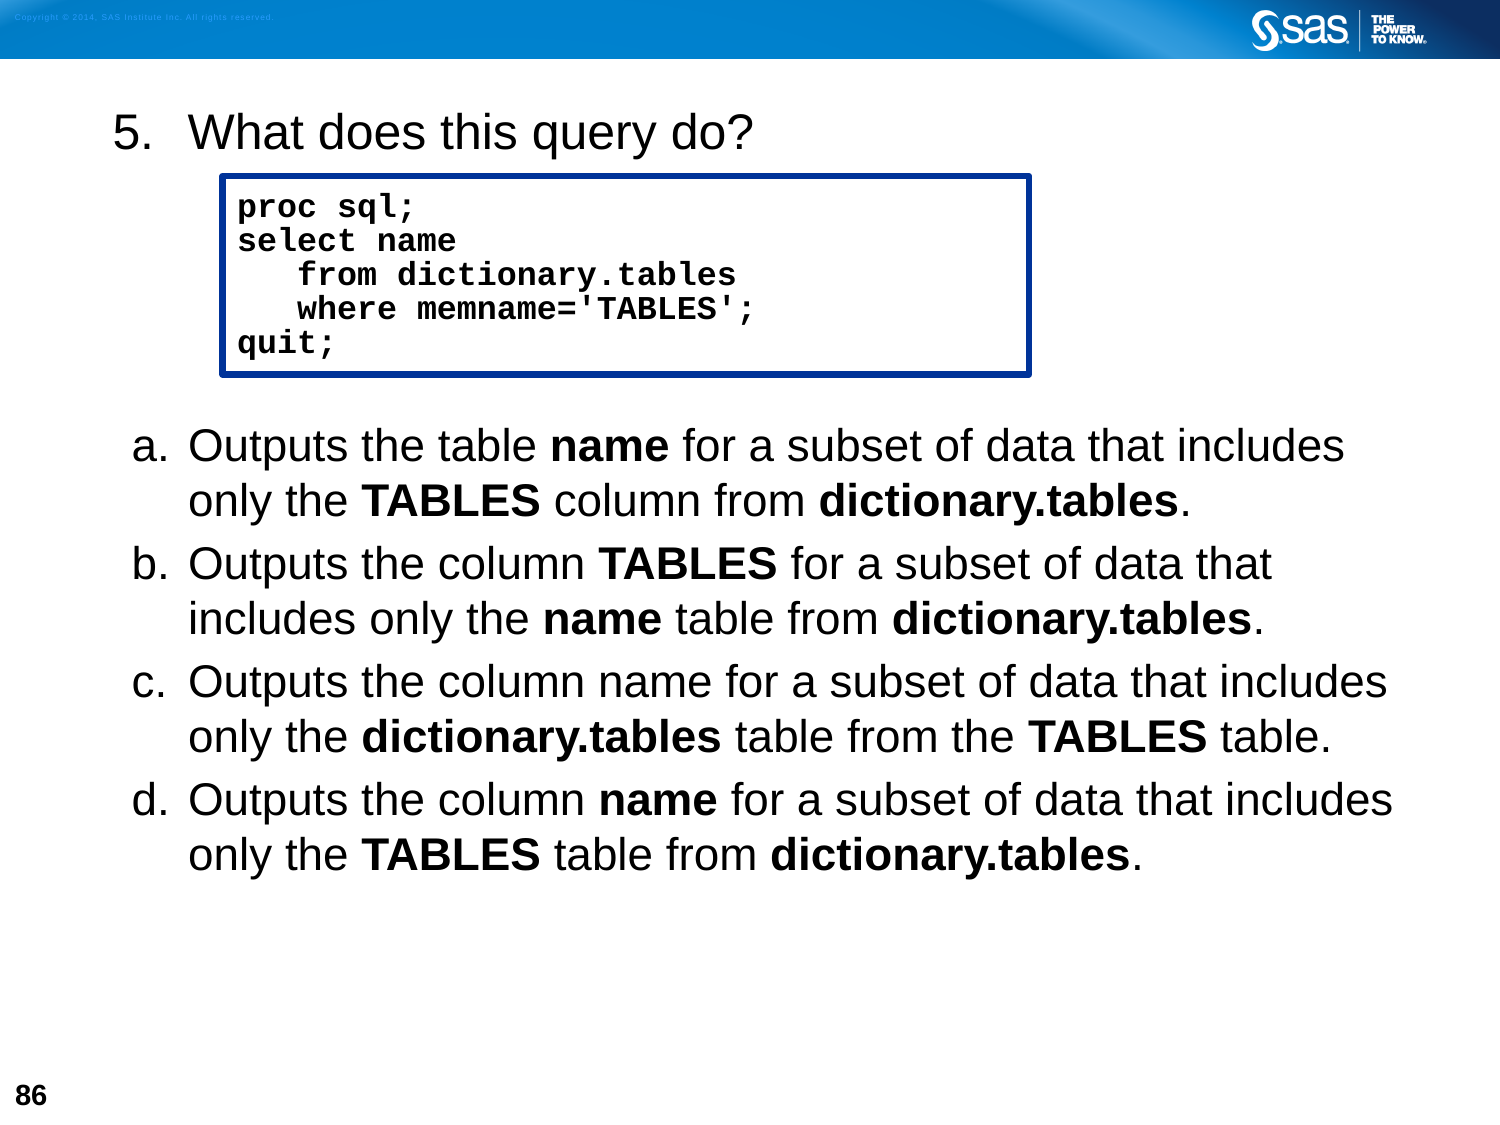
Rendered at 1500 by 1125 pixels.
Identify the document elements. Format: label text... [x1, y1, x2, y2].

picture [0, 0, 1500, 59]
text_box proc sql; select name from dictionary.tables where memname='TABLES'; quit; [222, 175, 1029, 375]
list What does this query do? Outputs the table name for a subset of data that includes only the TABLES column from dictionary.tables. Outputs the column TABLES for a subset of data that includes only the name table from dictionary.tables. Outputs the column name for a subset of data that includes only the dictionary.tables table from the TABLES table. Outputs the column name for a subset of data that includes only the TABLES table from dictionary.tables. [112, 99, 1400, 800]
